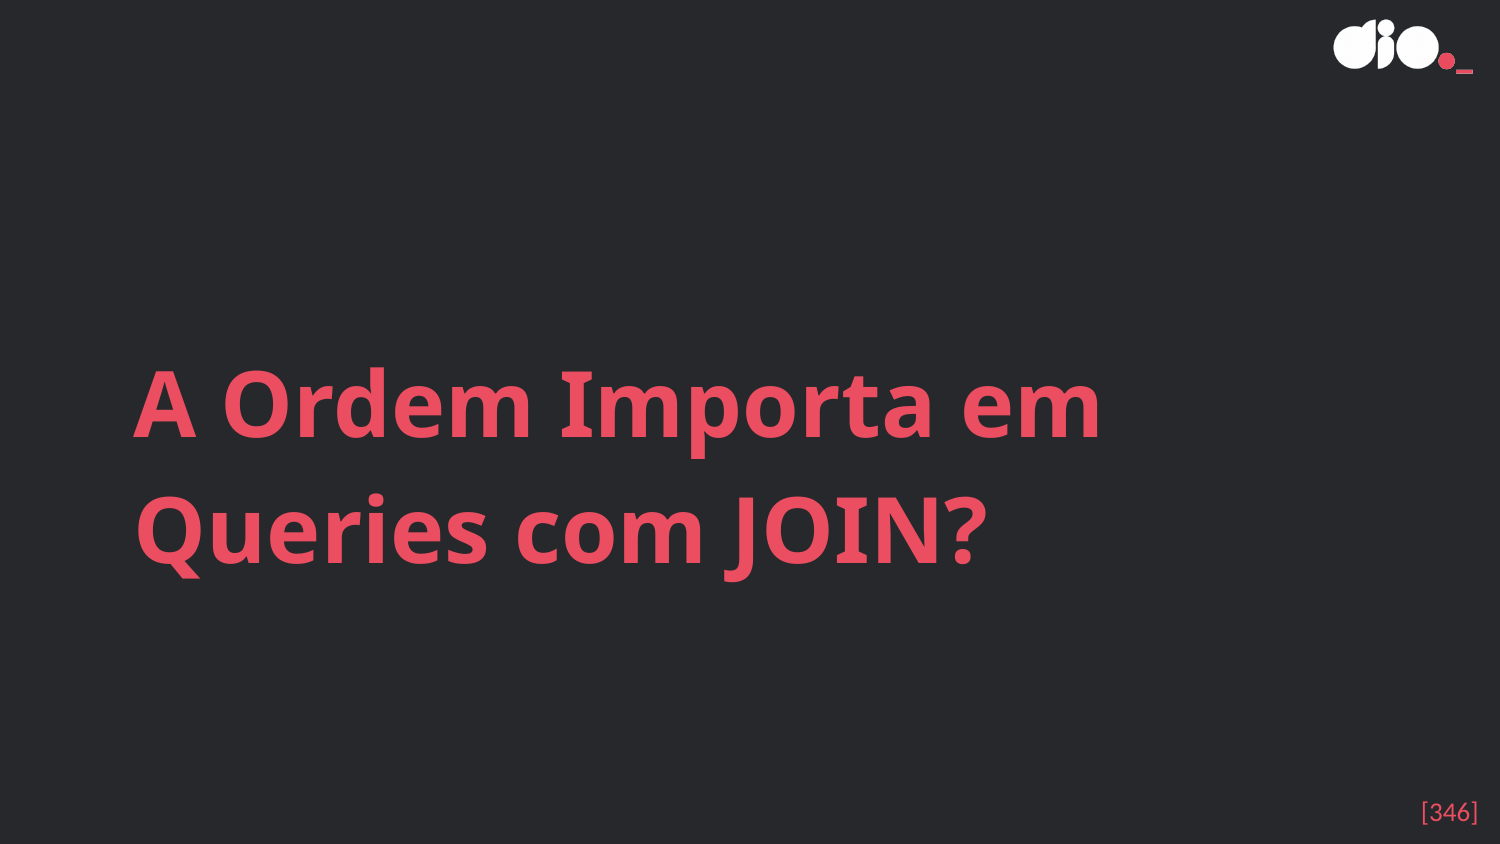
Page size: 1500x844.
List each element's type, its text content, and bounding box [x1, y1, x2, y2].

text_box A Ordem Importa em Queries com JOIN? [118, 315, 1380, 640]
slide_number [346] [1403, 779, 1494, 844]
picture [1332, 19, 1474, 75]
